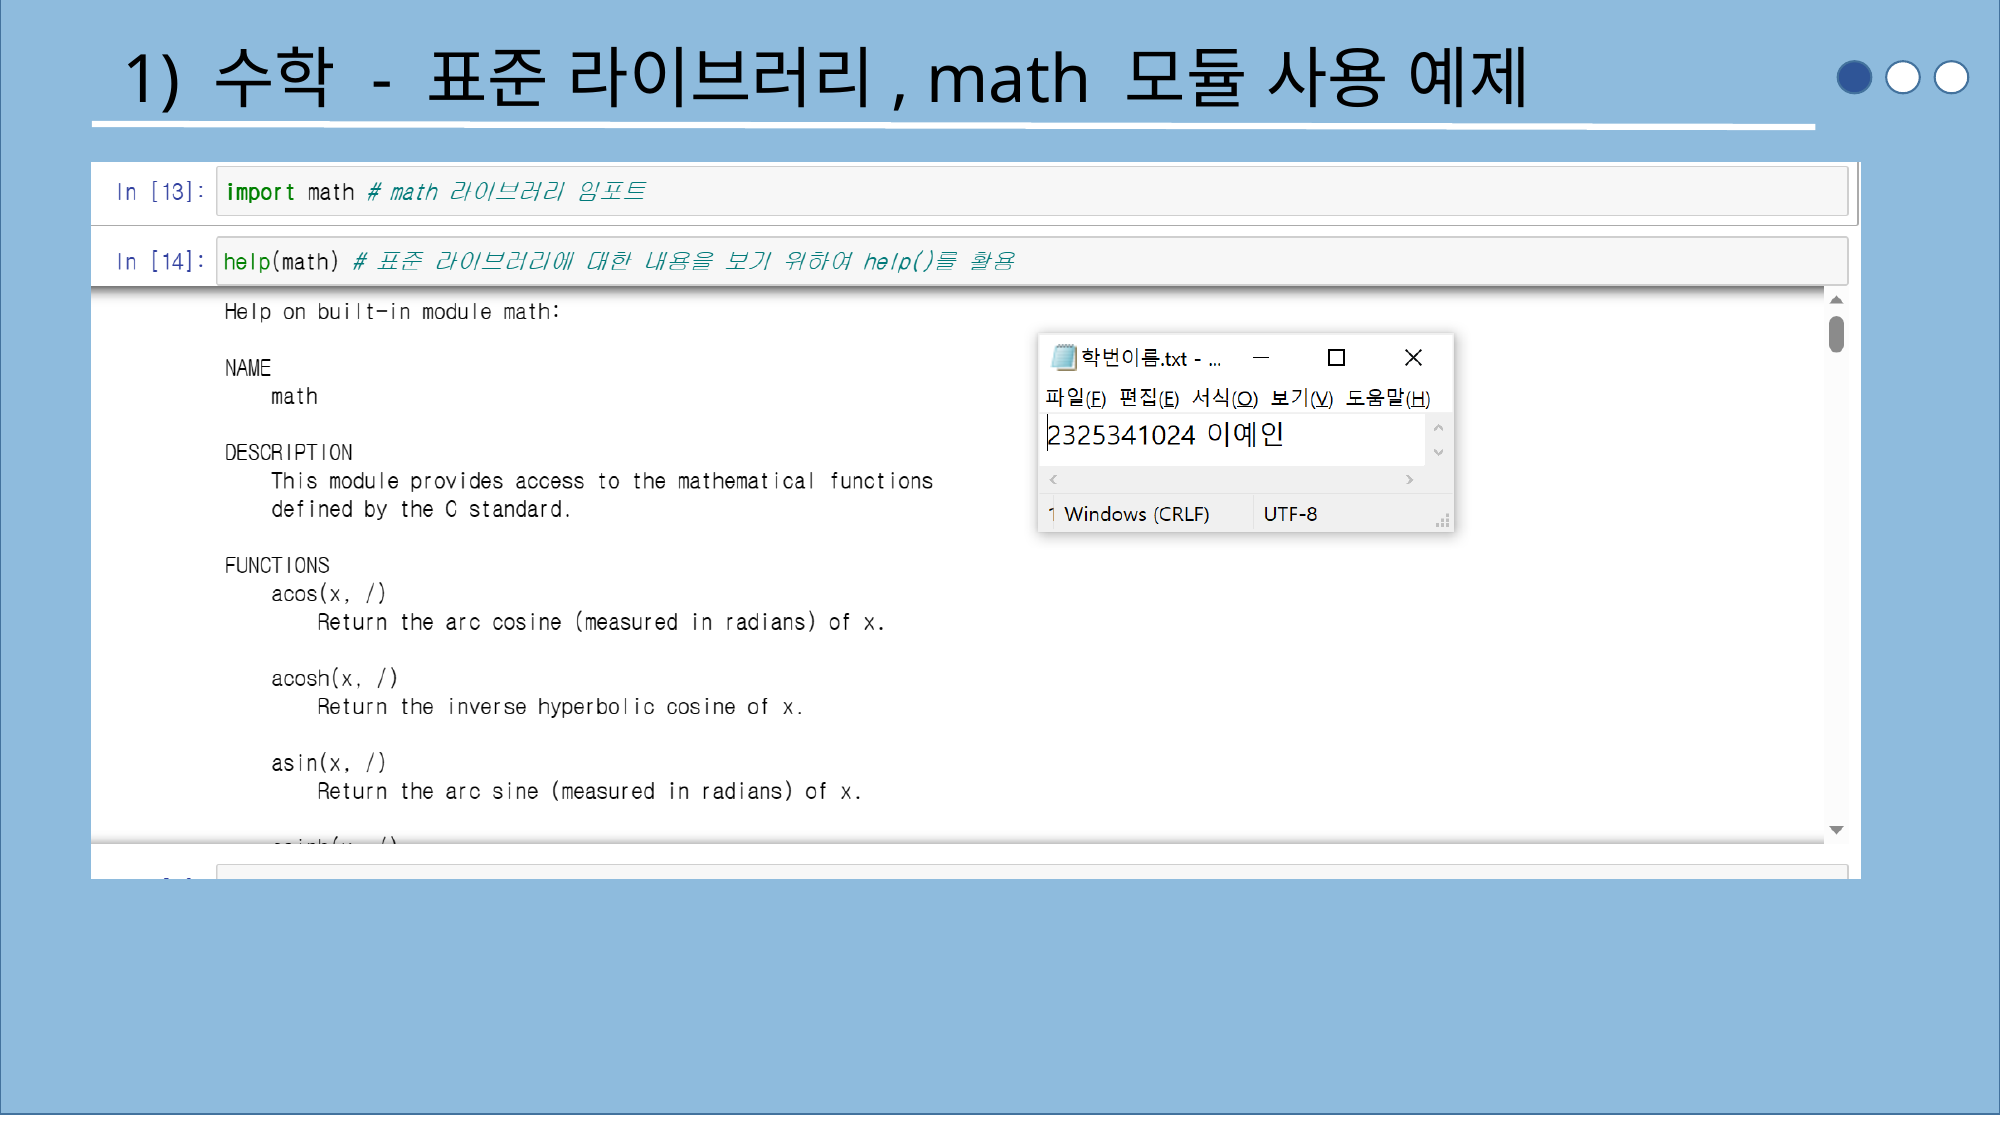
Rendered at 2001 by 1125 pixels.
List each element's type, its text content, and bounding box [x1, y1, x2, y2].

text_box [91, 123, 1816, 127]
text_box 1) 수학 - 표준 라이브러리, math 모듈 사용 예제 [107, 27, 1761, 123]
picture [91, 162, 1861, 879]
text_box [1837, 61, 1969, 94]
text_box [0, 0, 2000, 1115]
